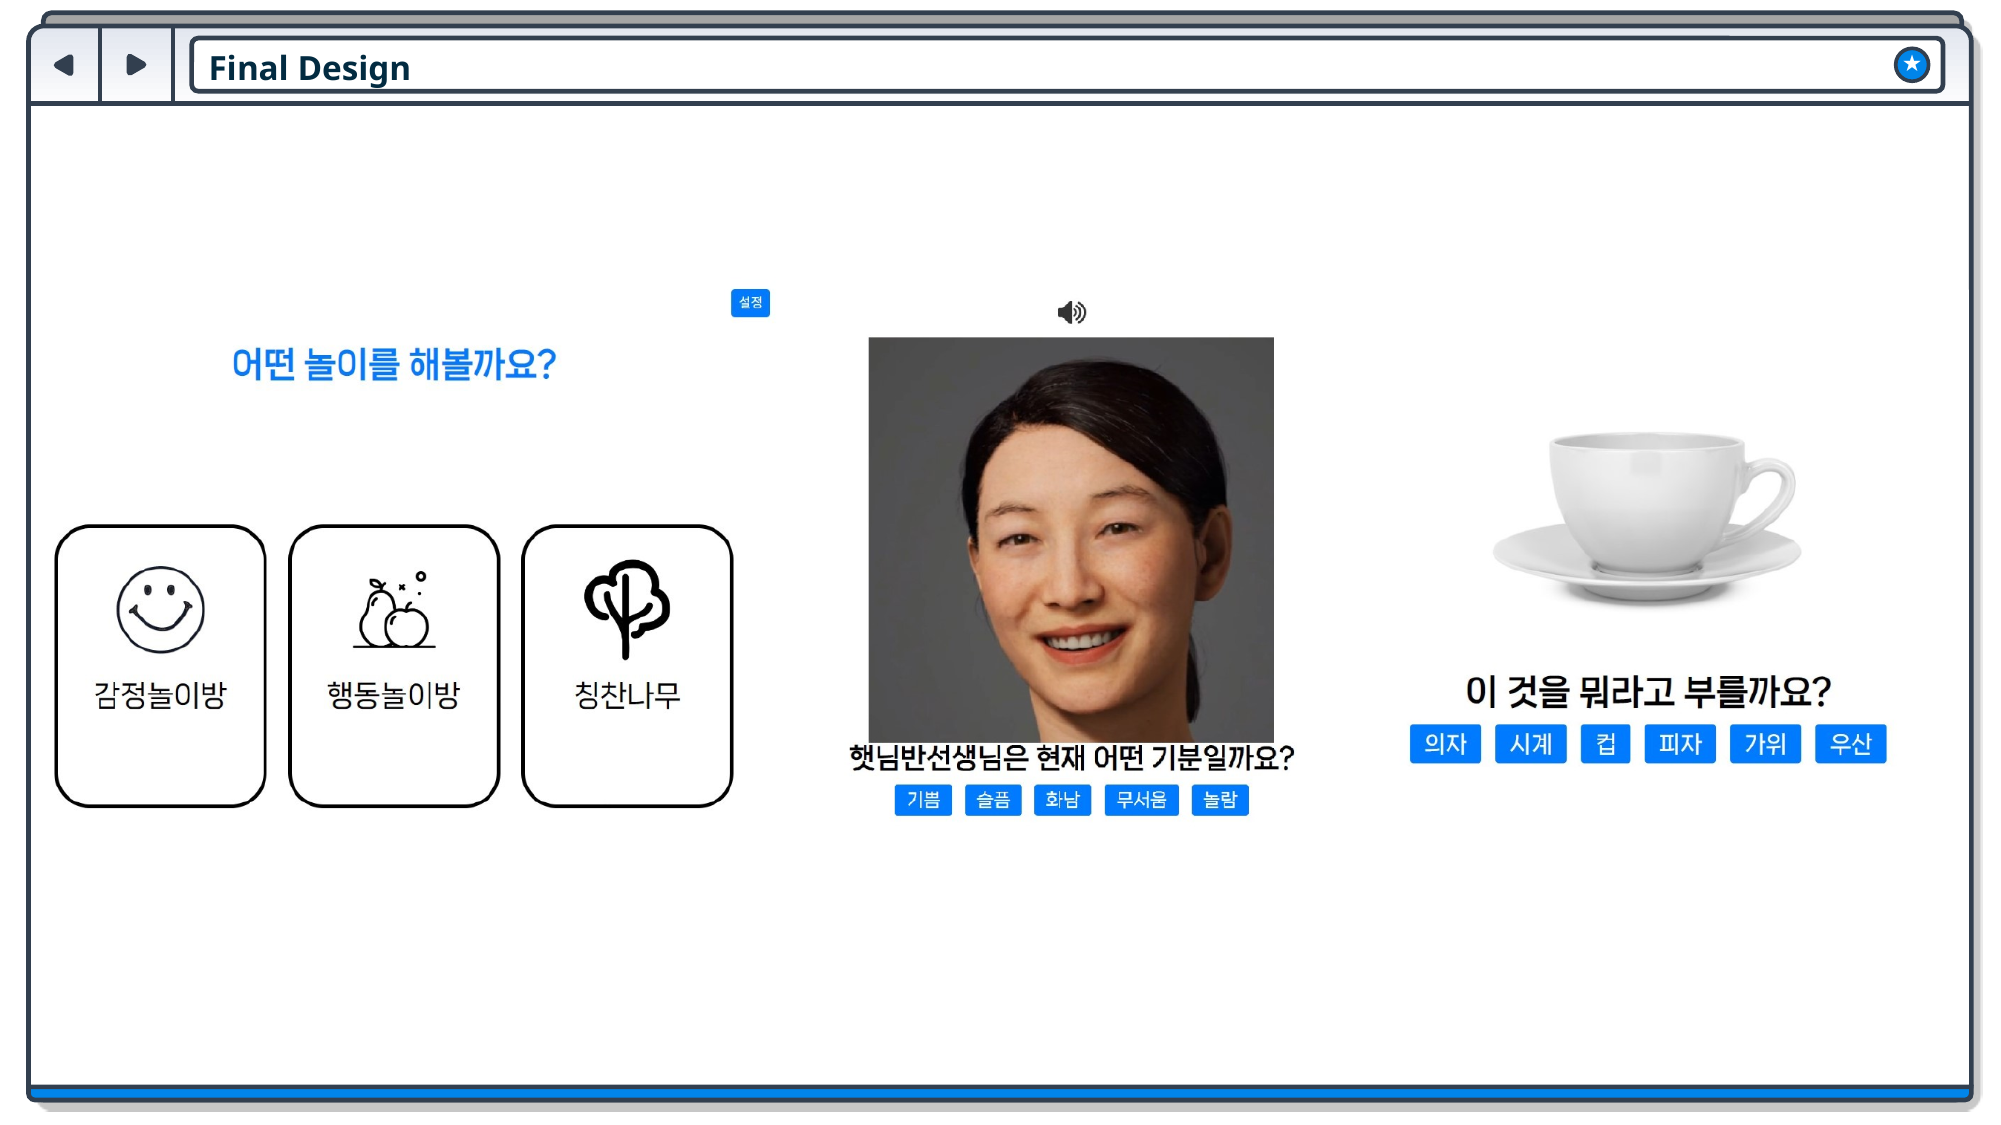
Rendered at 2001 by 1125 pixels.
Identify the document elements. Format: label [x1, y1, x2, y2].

picture [40, 277, 1960, 848]
text_box [28, 12, 1972, 1101]
